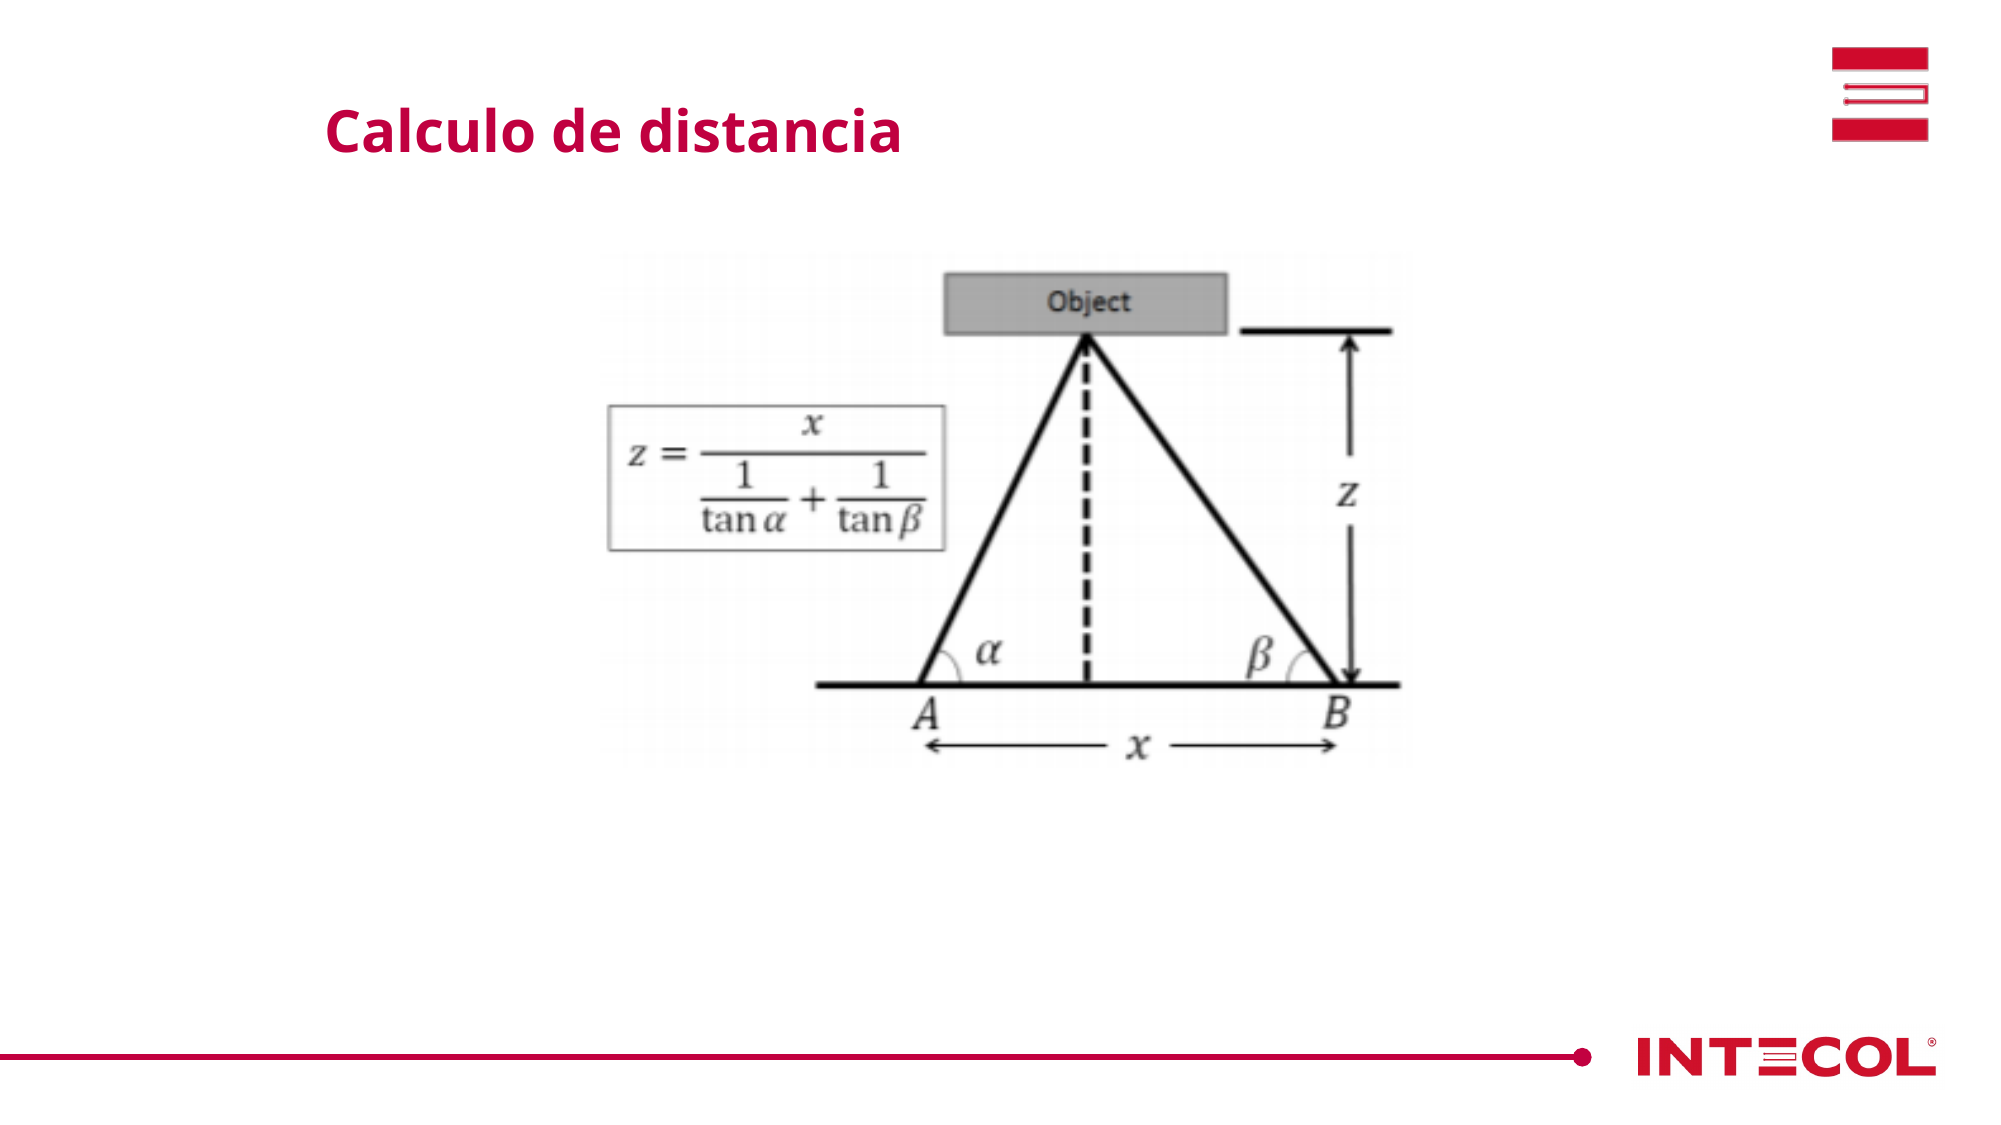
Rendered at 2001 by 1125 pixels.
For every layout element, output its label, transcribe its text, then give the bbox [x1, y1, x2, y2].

picture [1787, 0, 1974, 186]
picture [562, 251, 1438, 783]
picture [1631, 1024, 1945, 1090]
text_box Calculo de distancia [309, 87, 1816, 172]
